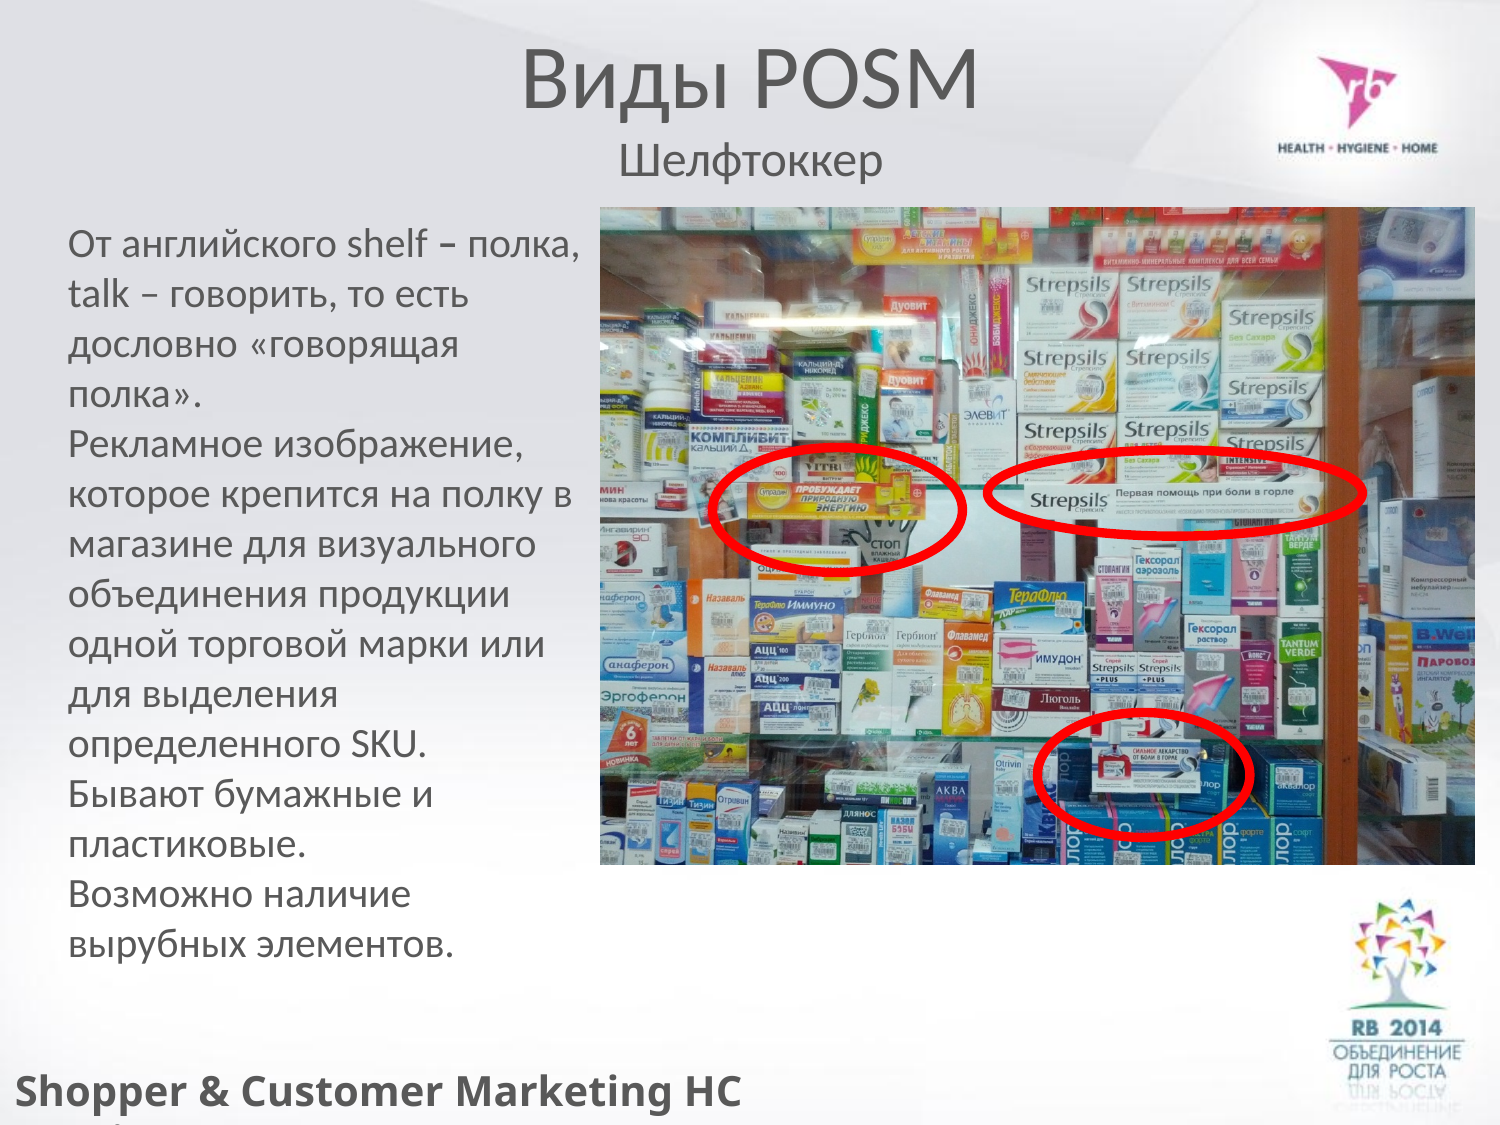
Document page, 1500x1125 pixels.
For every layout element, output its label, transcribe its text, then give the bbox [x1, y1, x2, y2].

text_box От английского shelf – полка, talk – говорить, то есть дословно «говорящая полка». Рекламное изображение, которое крепится на полку в магазине для визуального объединения продукции одной торговой марки или для выделения определенного SKU. Бывают бумажные и пластиковые. Возможно наличие вырубных элементов. [53, 208, 600, 974]
title Виды POSM Шелфтоккер [161, 42, 1341, 161]
picture [0, 0, 1500, 1125]
